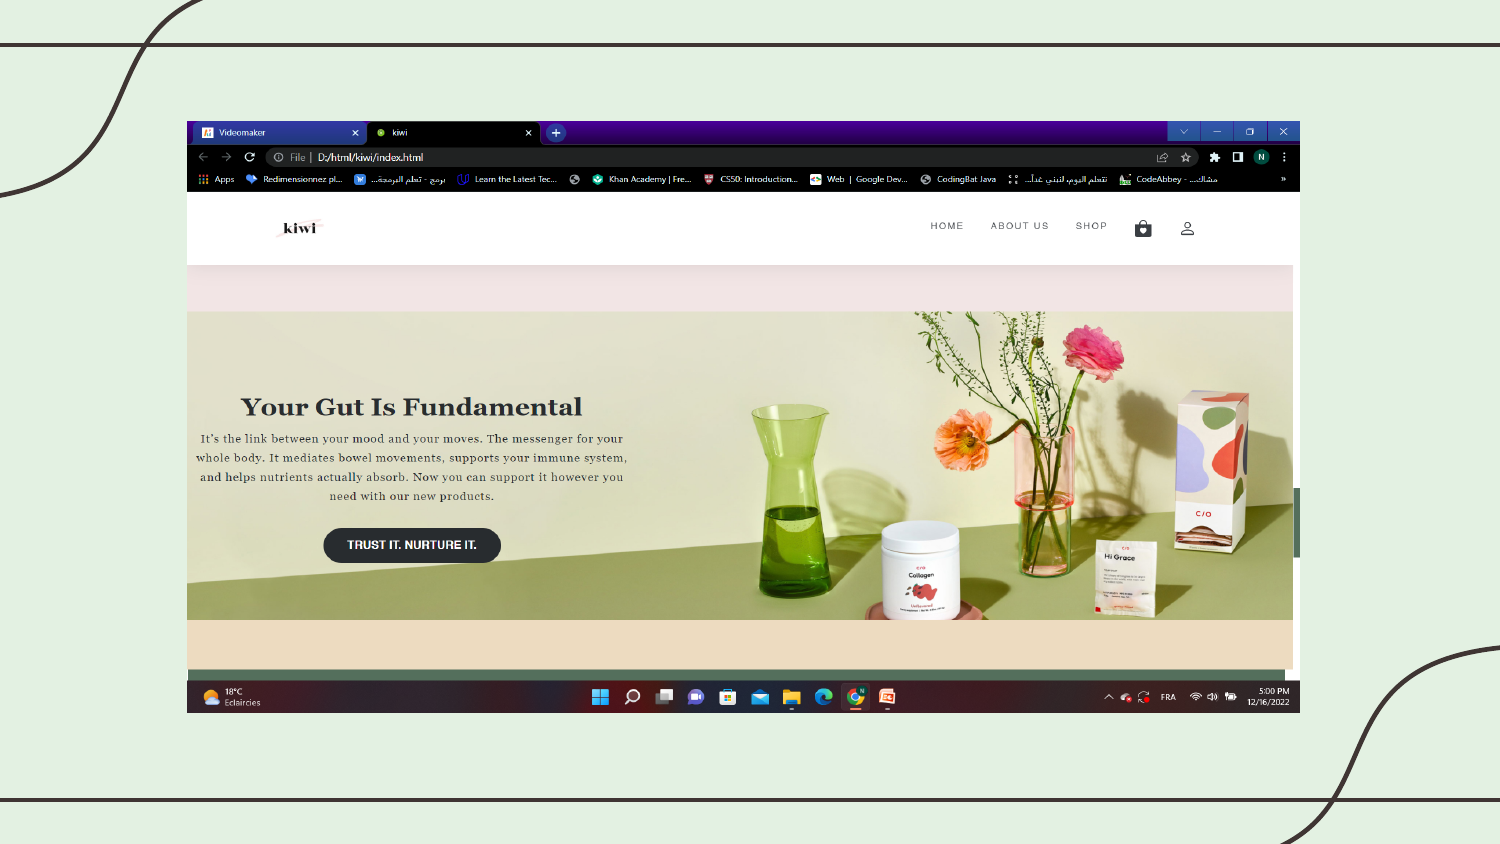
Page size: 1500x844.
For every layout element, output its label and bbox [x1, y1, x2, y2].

picture [187, 121, 1301, 713]
